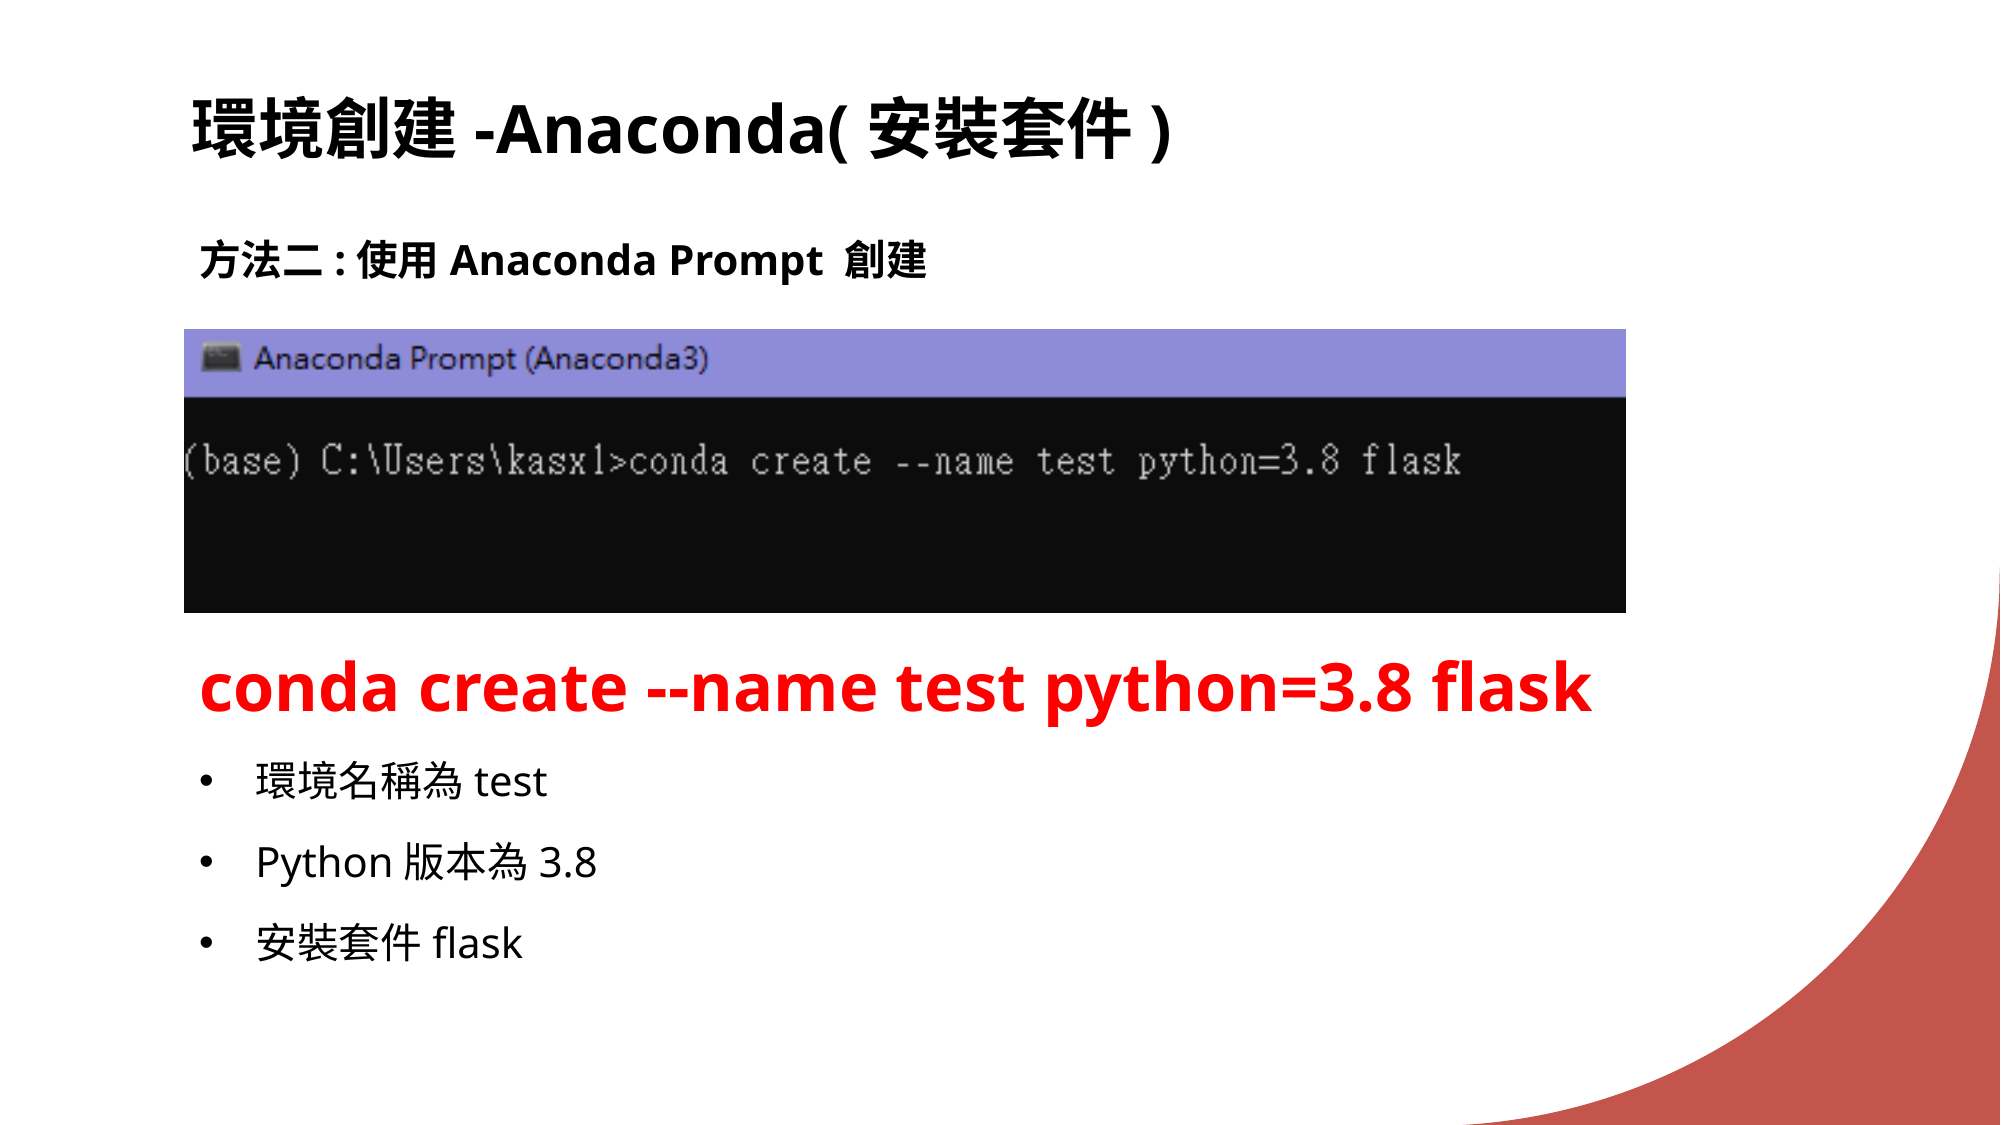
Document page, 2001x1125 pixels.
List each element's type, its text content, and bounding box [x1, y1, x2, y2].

picture [184, 329, 1626, 613]
title 環境創建-Anaconda(安裝套件) [176, 46, 1809, 175]
list 方法二:使用Anaconda Prompt 創建 conda create --name test python=3.8 flask 環境名稱為test Python版本為3.8 安裝套件flask [184, 216, 1817, 1028]
